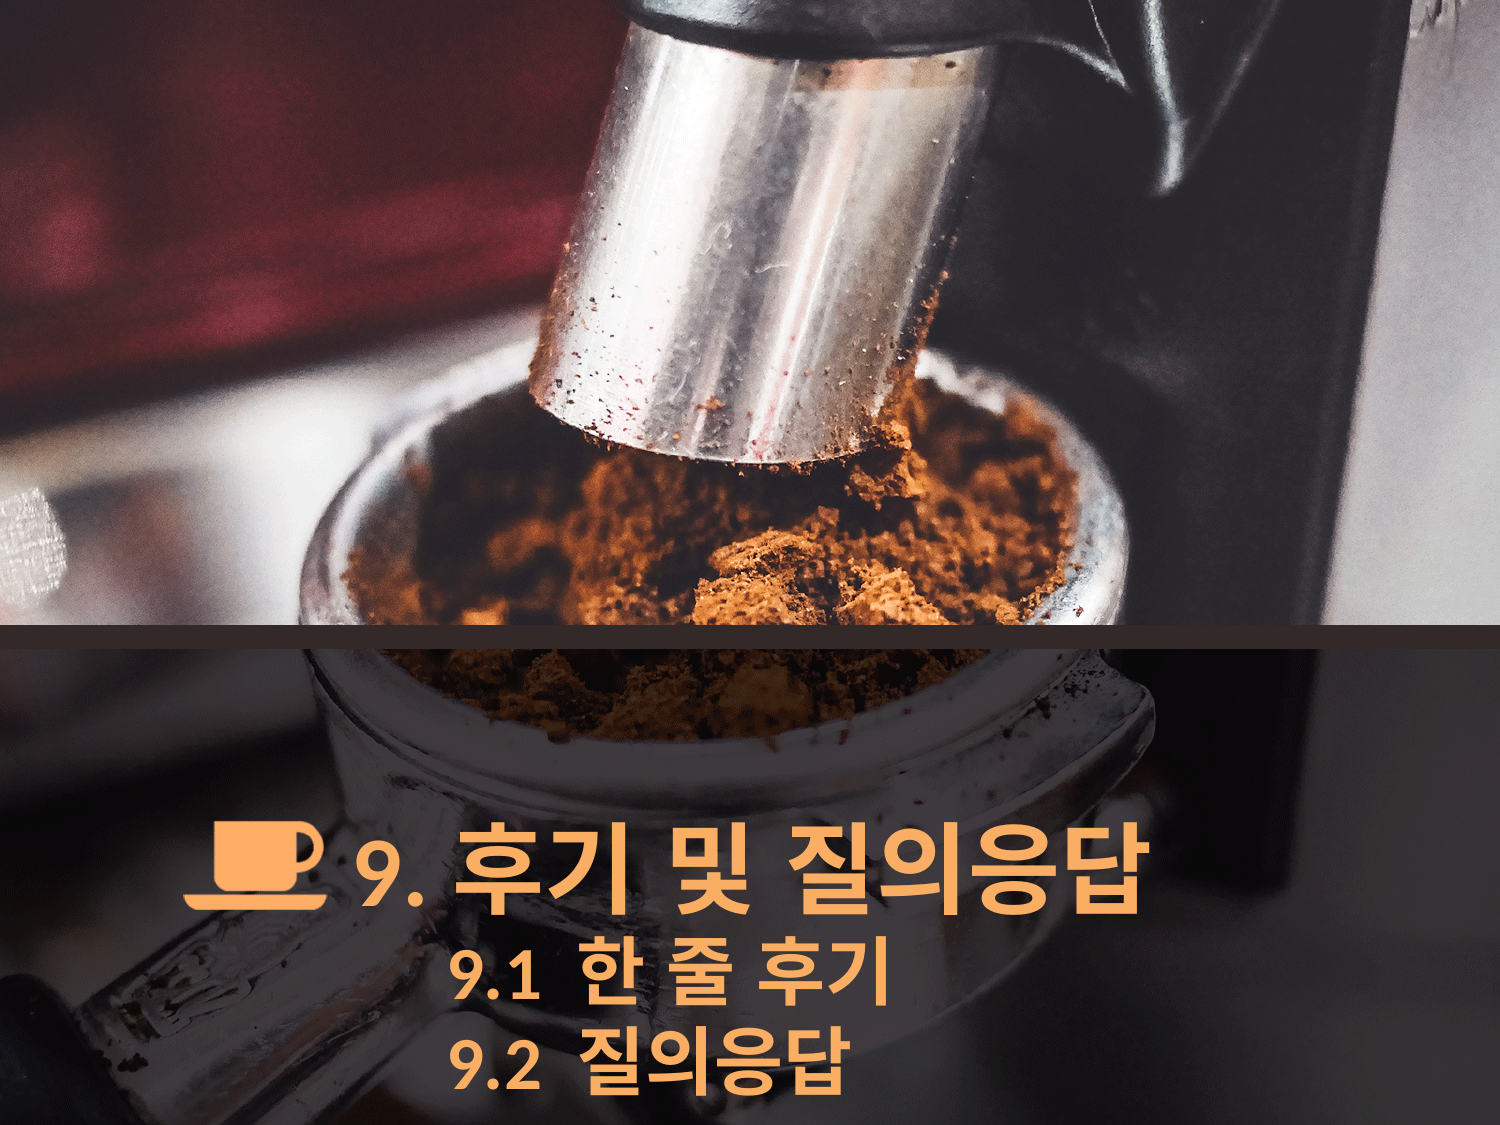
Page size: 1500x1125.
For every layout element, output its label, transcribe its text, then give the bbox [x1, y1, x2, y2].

picture [0, 0, 1500, 1125]
text_box 9.후기 및 질의응답 [336, 798, 1341, 934]
text_box 9.1 한 줄 후기 9.2 질의응답 [430, 916, 1341, 1112]
